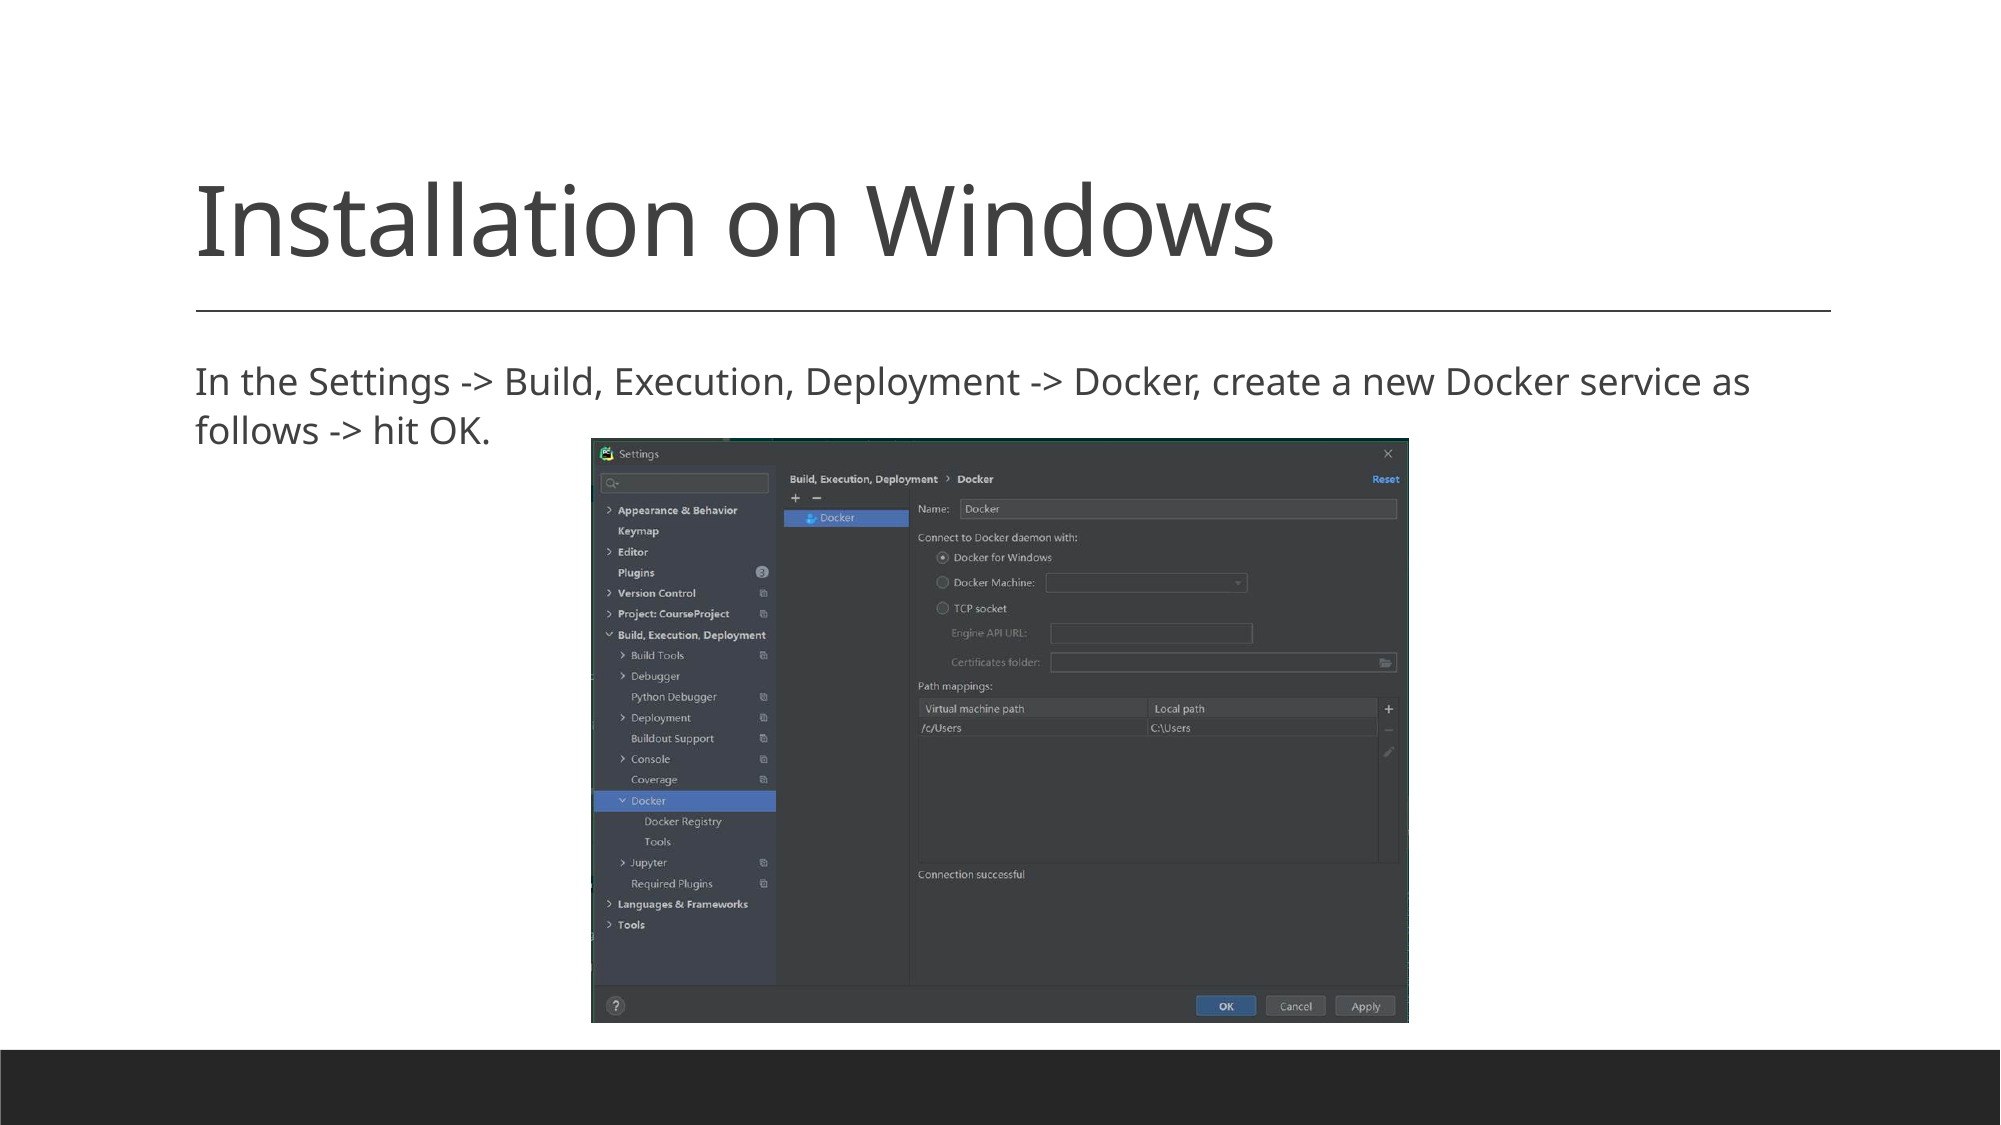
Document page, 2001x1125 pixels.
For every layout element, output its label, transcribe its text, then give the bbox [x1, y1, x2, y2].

title Installation on Windows [180, 47, 1830, 285]
list In the Settings -> Build, Execution, Deployment -> Docker, create a new Docker service as follows -> hit OK. [180, 345, 1830, 963]
picture [590, 438, 1409, 1024]
